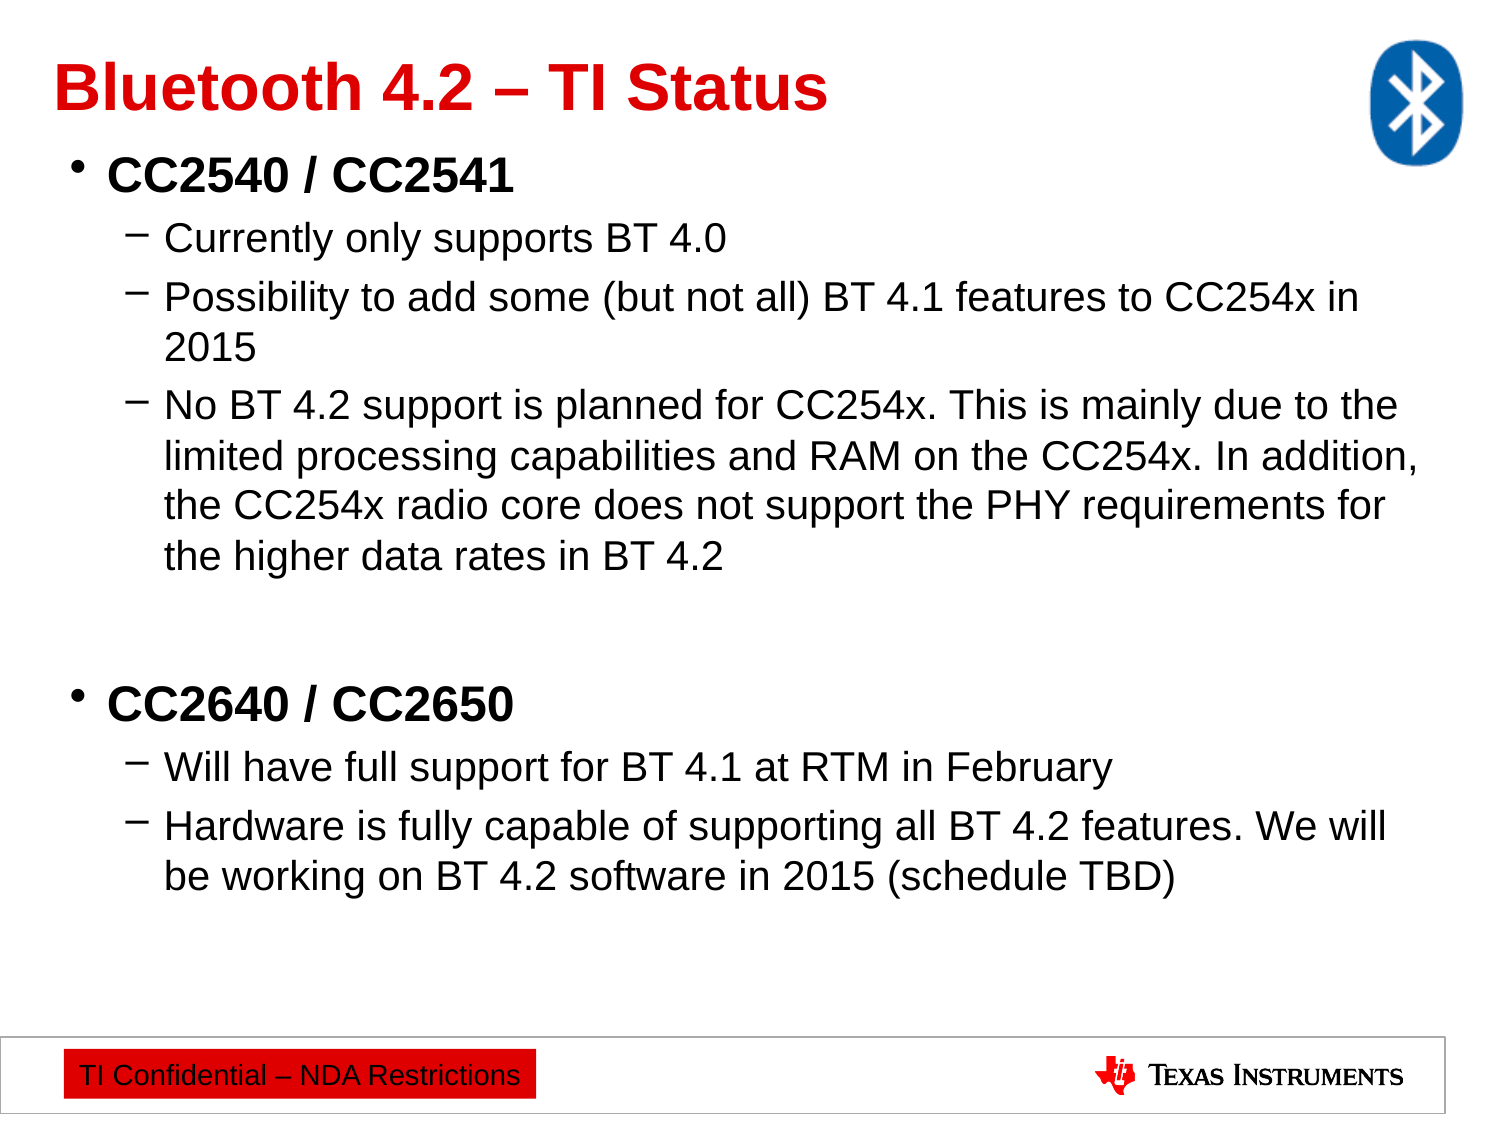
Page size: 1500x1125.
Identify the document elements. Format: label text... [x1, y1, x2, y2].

picture [1362, 23, 1473, 176]
picture [1095, 1056, 1403, 1095]
text_box TI Confidential – NDA Restrictions [63, 1048, 537, 1099]
list CC2540 / CC2541 Currently only supports BT 4.0 Possibility to add some (but not all) BT 4.1 features to CC254x in 2015 No BT 4.2 support is planned for CC254x. This is mainly due to the limited processing capabilities and RAM on the CC254x. In addition, the CC254x radio core does not support the PHY requirements for the higher data rates in BT 4.2 CC2640 / CC2650 Will have full support for BT 4.1 at RTM in February Hardware is fully capable of supporting all BT 4.2 features. We will be working on BT 4.2 software in 2015 (schedule TBD) [54, 135, 1441, 1016]
title Bluetooth 4.2 – TI Status [37, 23, 1361, 158]
